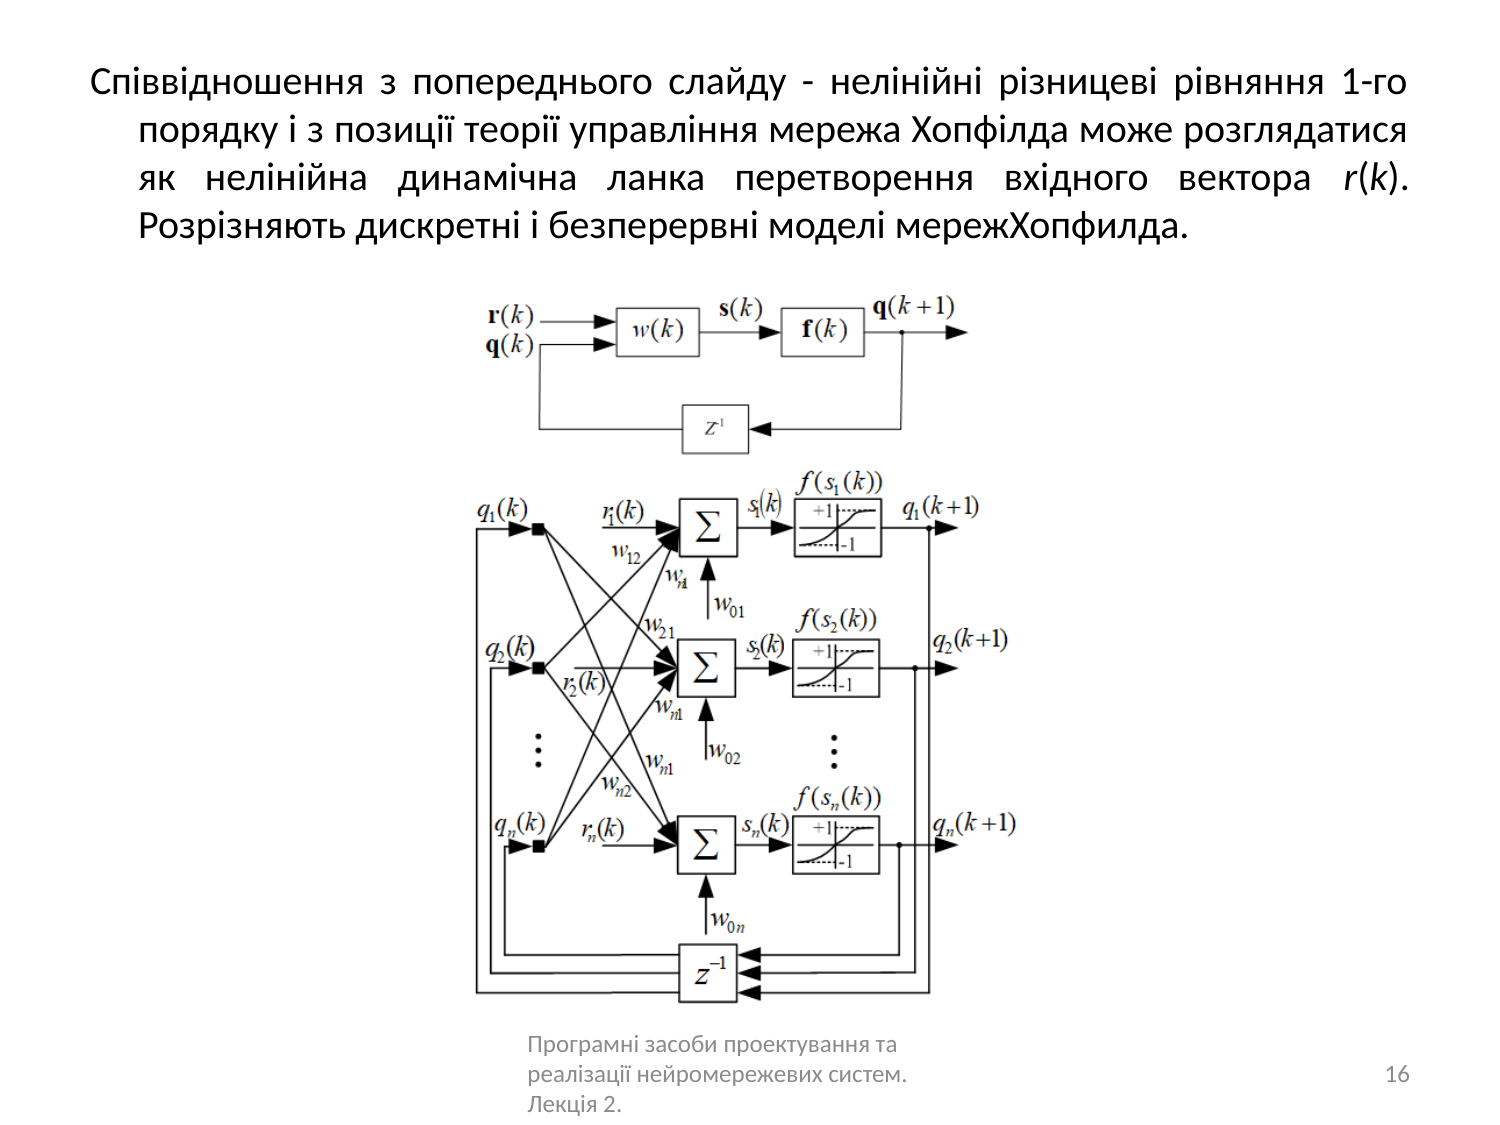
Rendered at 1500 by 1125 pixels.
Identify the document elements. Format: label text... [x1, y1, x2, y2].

slide_number 16 [1074, 1042, 1425, 1103]
list Співвідношення з попереднього слайду - нелінійні різницеві рівняння 1-го порядку і з позиції теорії управління мережа Хопфілда може розглядатися як нелінійна динамічна ланка перетворення вхідного вектора r(k). Розрізняють дискретні і безперервні моделі мережХопфилда. [75, 46, 1425, 305]
picture [456, 280, 1020, 1015]
footer Програмні засоби проектування та реалізації нейромережевих систем. Лекція 2. [512, 1042, 988, 1103]
